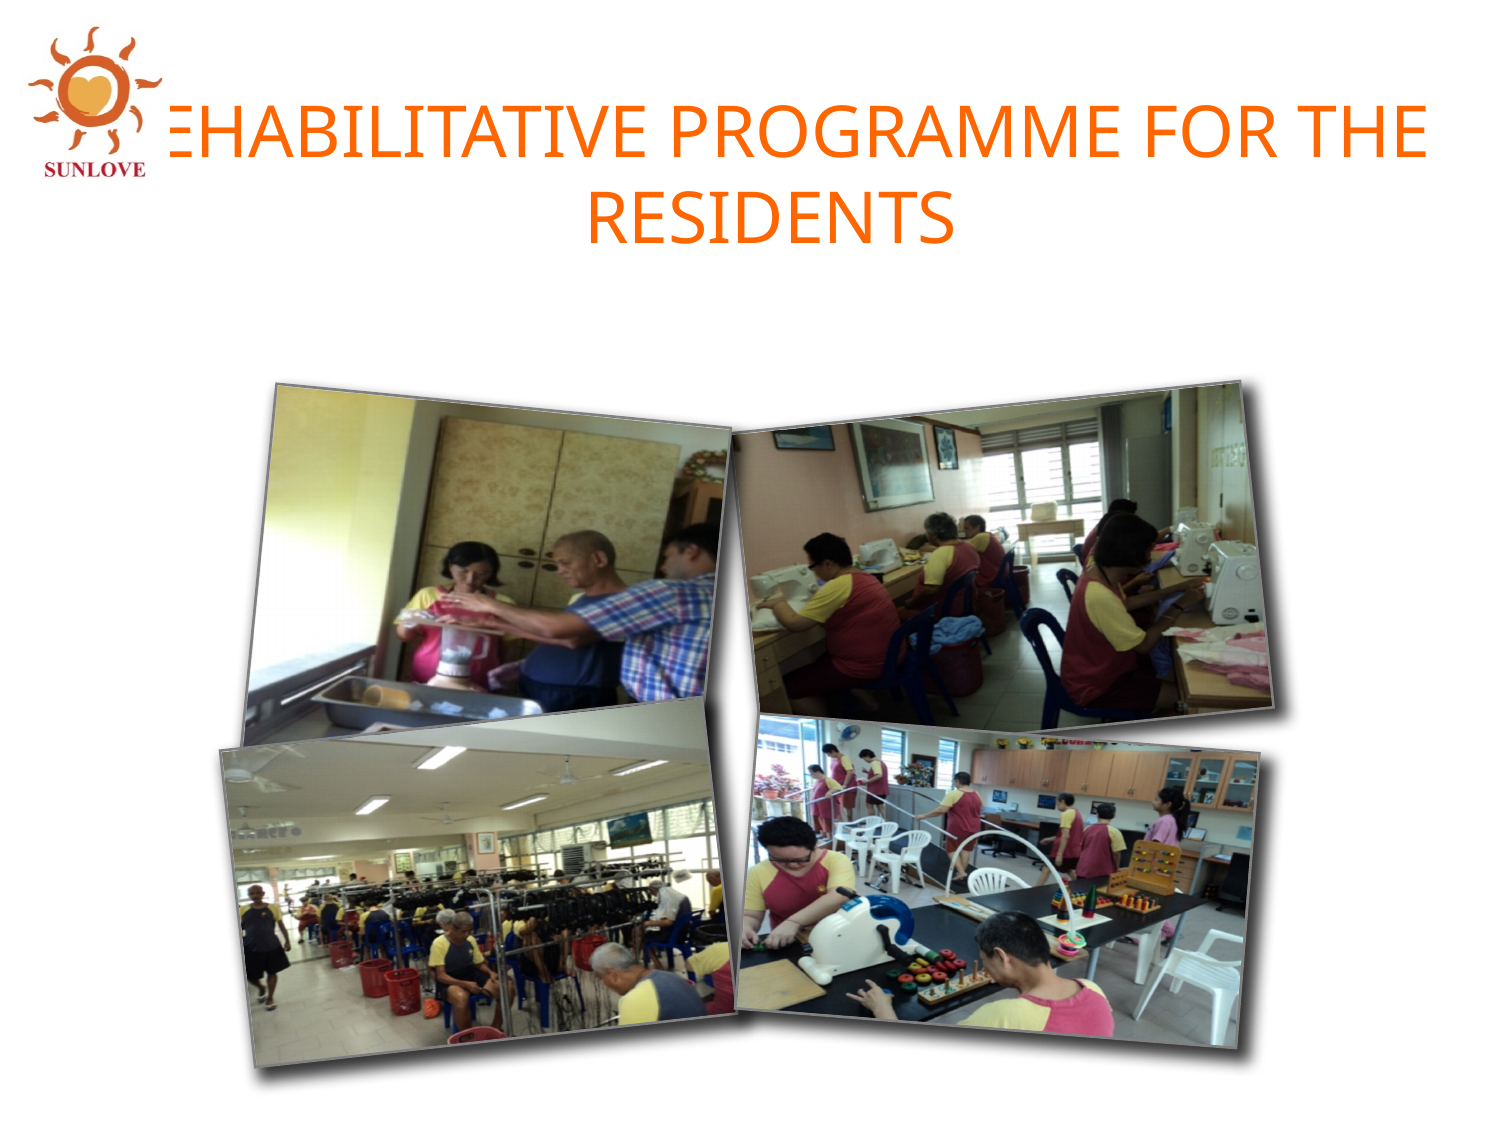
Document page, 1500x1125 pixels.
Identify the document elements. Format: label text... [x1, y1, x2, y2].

picture [20, 18, 170, 185]
picture [222, 386, 735, 1065]
picture [732, 383, 1272, 1046]
title REHABILITATIVE PROGRAMME FOR THE RESIDENTS [89, 78, 1452, 266]
